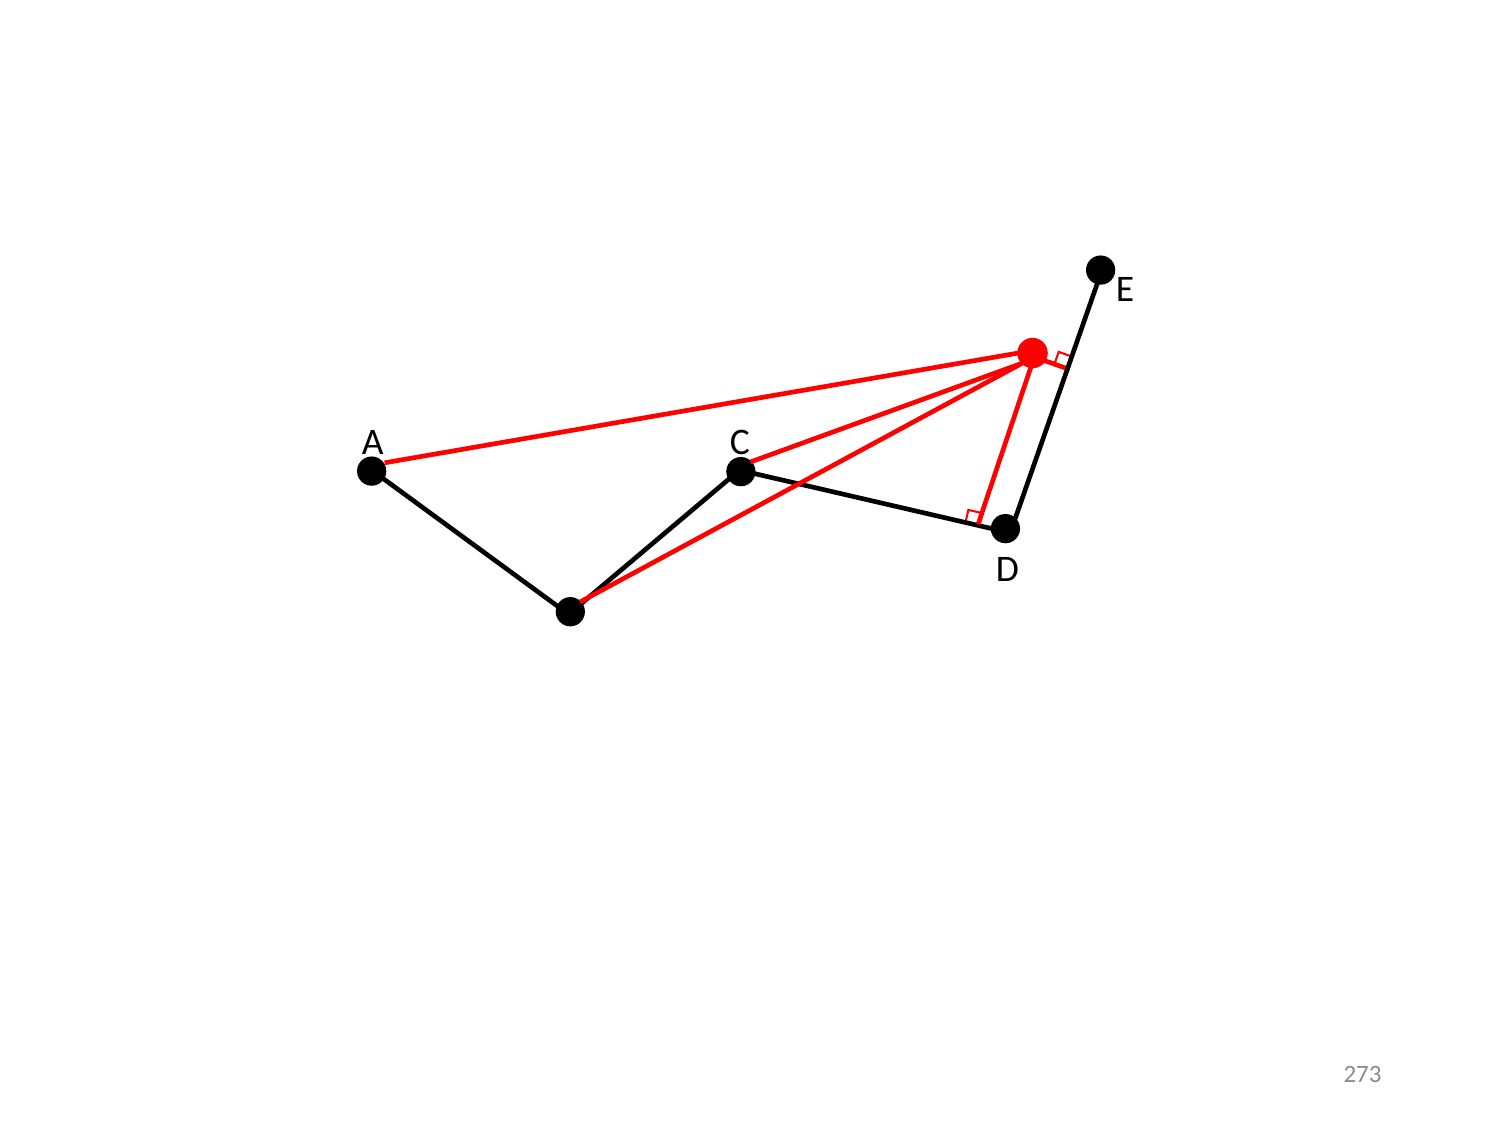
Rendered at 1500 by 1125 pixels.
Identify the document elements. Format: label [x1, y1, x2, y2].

slide_number [1059, 1042, 1397, 1103]
text_box [347, 255, 1149, 627]
